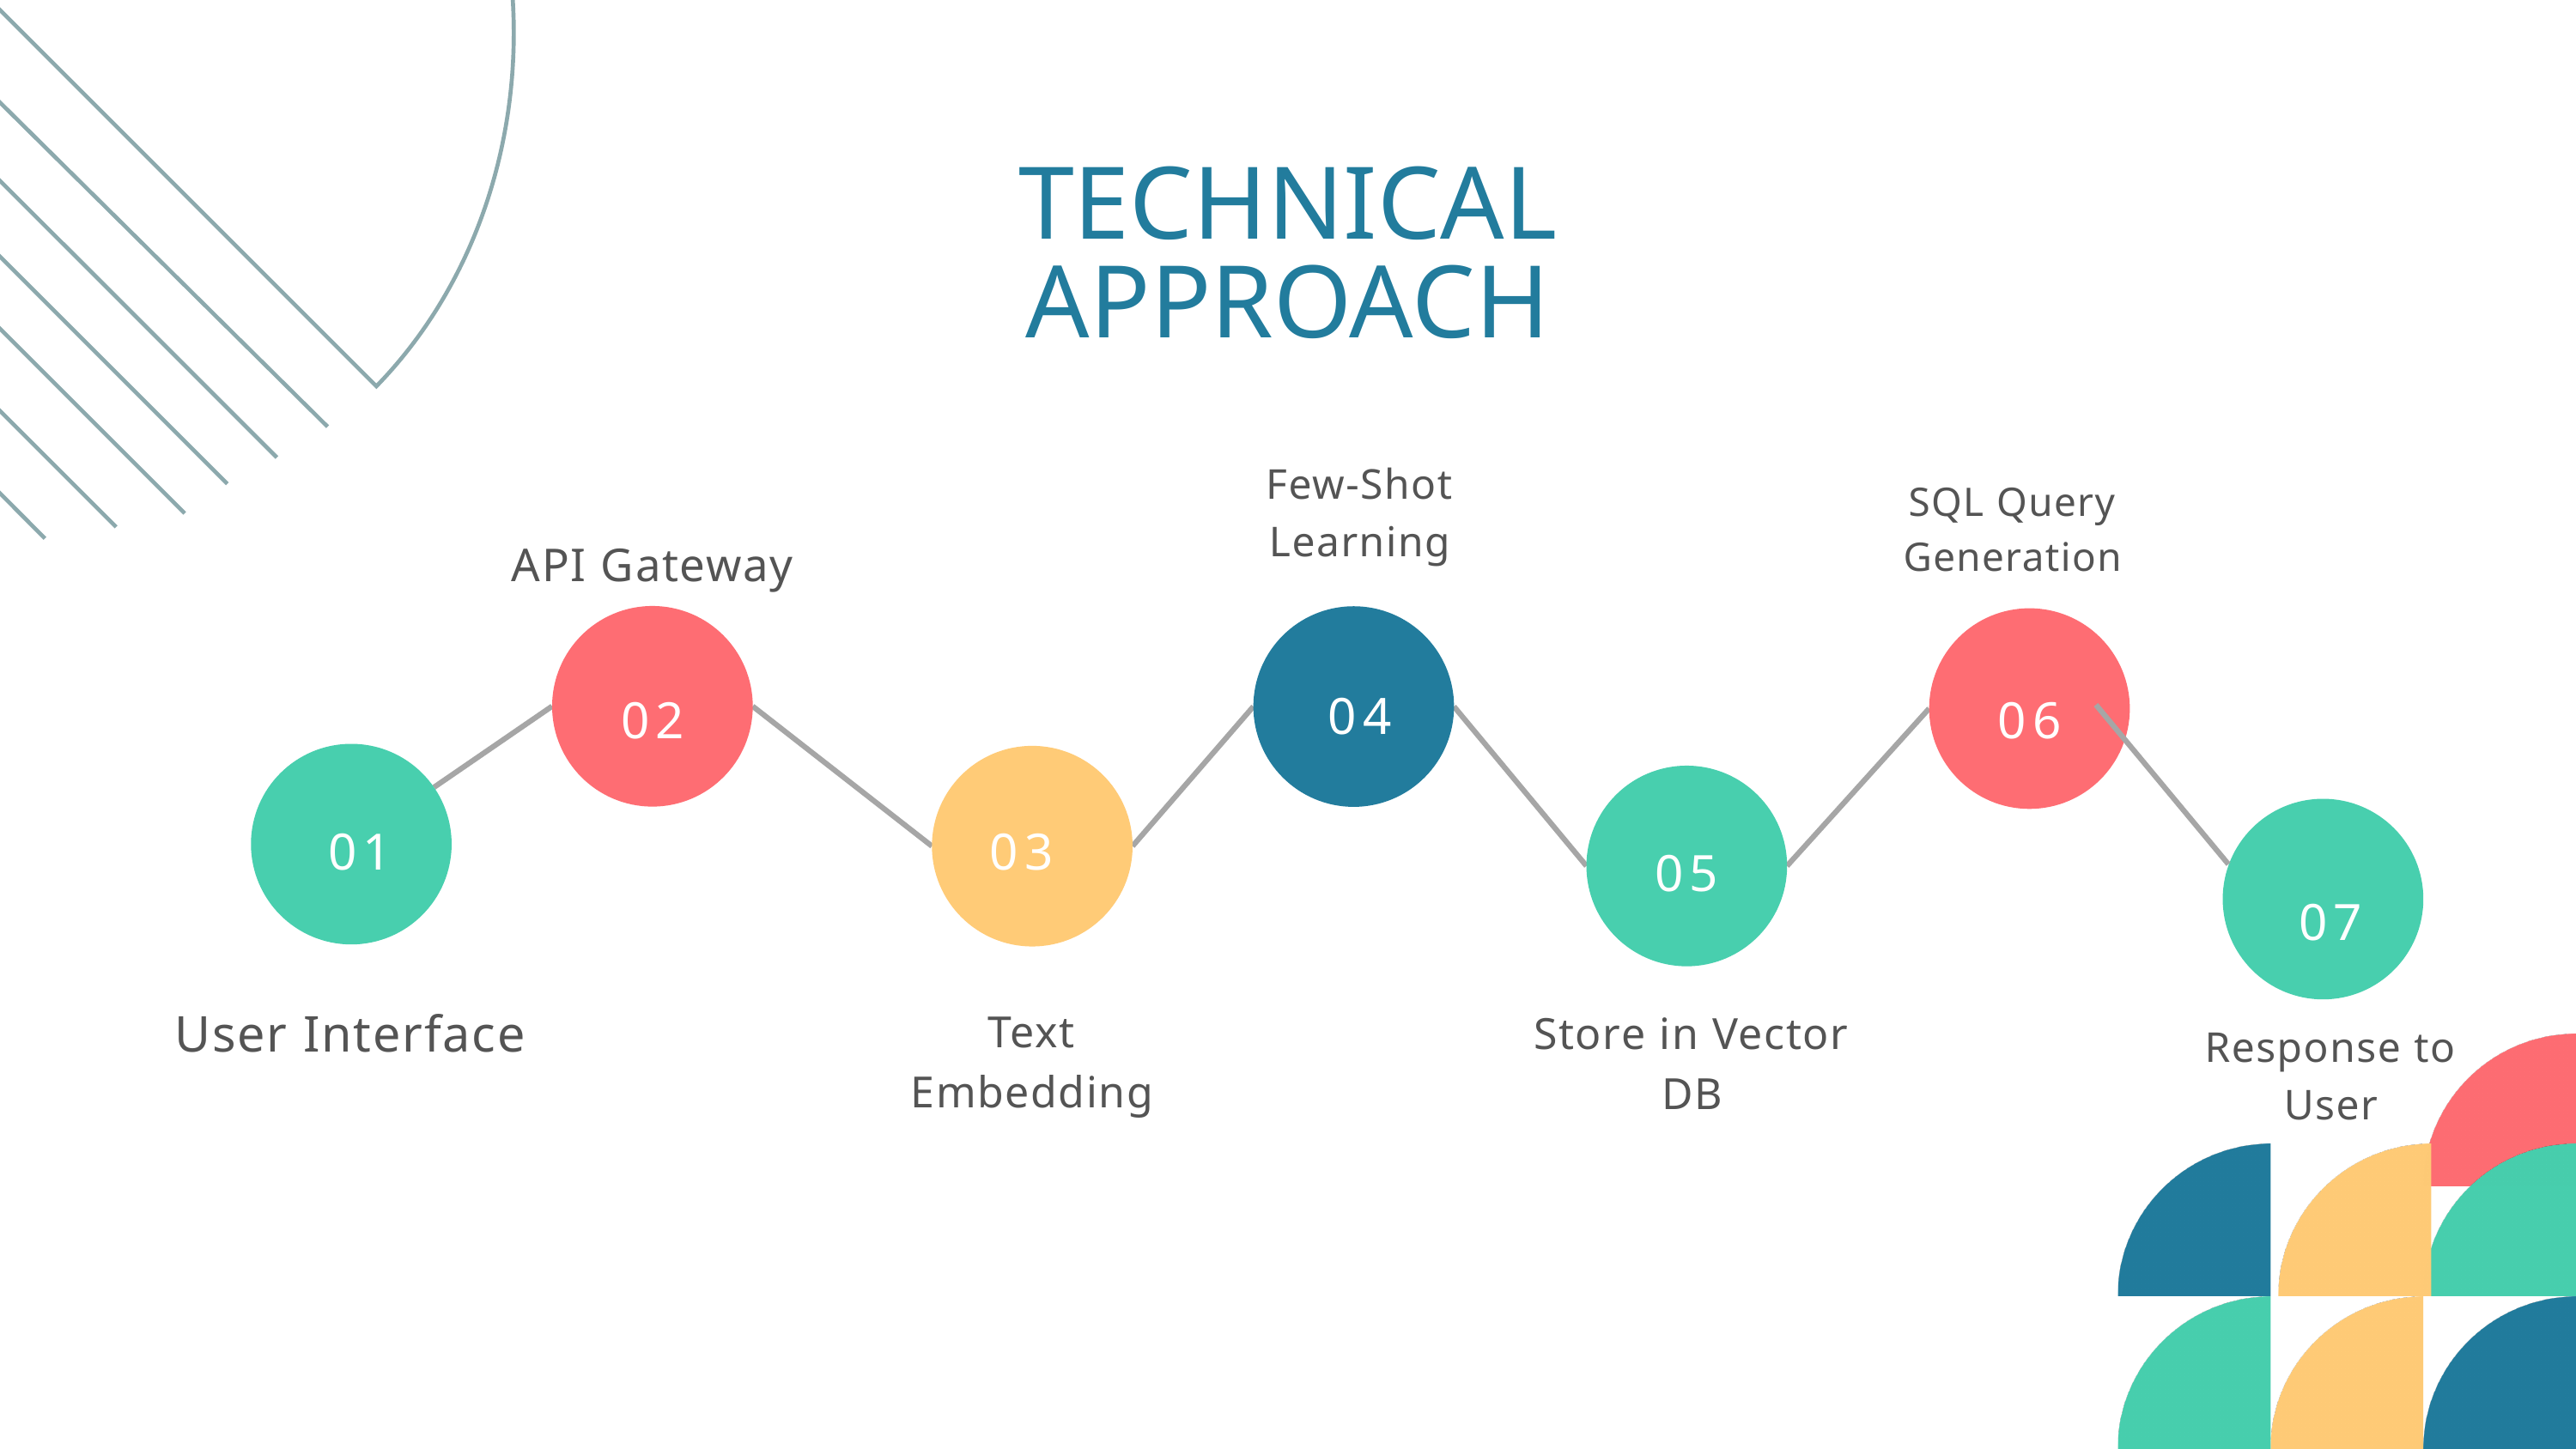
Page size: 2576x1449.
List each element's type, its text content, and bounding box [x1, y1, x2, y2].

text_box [932, 745, 1133, 947]
text_box [2423, 1034, 2576, 1143]
text_box [2278, 1143, 2432, 1297]
text_box 01 [456, 799, 460, 880]
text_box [0, 0, 708, 91]
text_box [1253, 605, 1455, 808]
text_box [2424, 1296, 2576, 1449]
text_box [2117, 1296, 2271, 1449]
text_box [2271, 1296, 2424, 1449]
text_box Text Embedding [867, 996, 1197, 1117]
text_box Few-Shot Learning [1216, 449, 1504, 565]
text_box [2432, 1143, 2576, 1296]
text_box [551, 605, 753, 807]
text_box API Gateway [478, 526, 827, 591]
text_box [1929, 608, 2130, 809]
text_box 07 [2427, 870, 2432, 951]
text_box TECHNICAL APPROACH [752, 159, 1824, 358]
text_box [2222, 798, 2424, 1000]
text_box Store in Vector DB [1515, 997, 1869, 1119]
text_box Response to User [2186, 1012, 2475, 1128]
text_box 03 [920, 799, 927, 880]
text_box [1586, 765, 1788, 967]
text_box SQL Query Generation [1868, 469, 2157, 579]
text_box User Interface [85, 992, 616, 1062]
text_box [250, 743, 453, 945]
text_box [2117, 1143, 2271, 1296]
